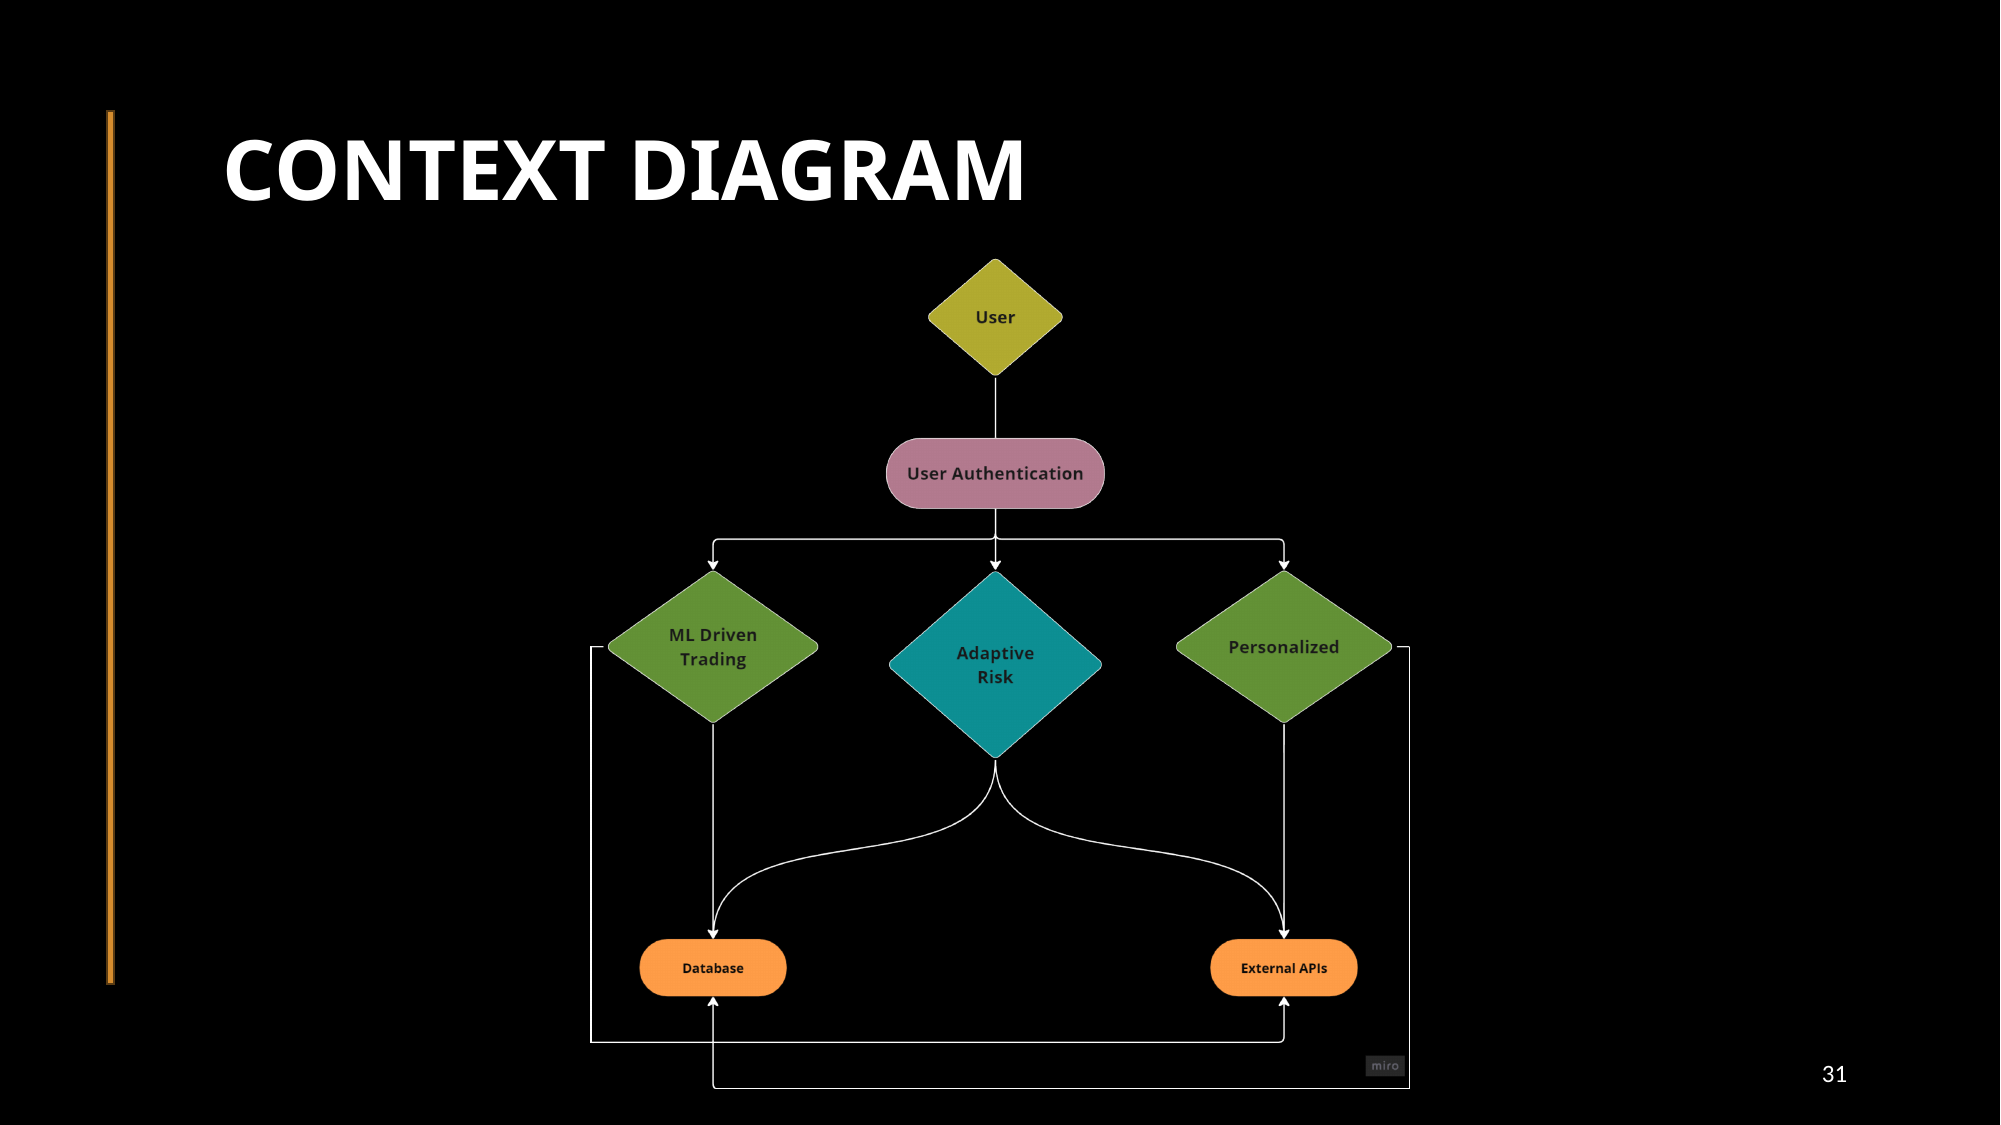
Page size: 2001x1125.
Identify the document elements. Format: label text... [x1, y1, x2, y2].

title CONTEXT DIAGRAM [207, 88, 1564, 258]
slide_number 31 [1412, 1042, 1863, 1103]
text_box [106, 110, 115, 985]
picture [589, 256, 1411, 1089]
